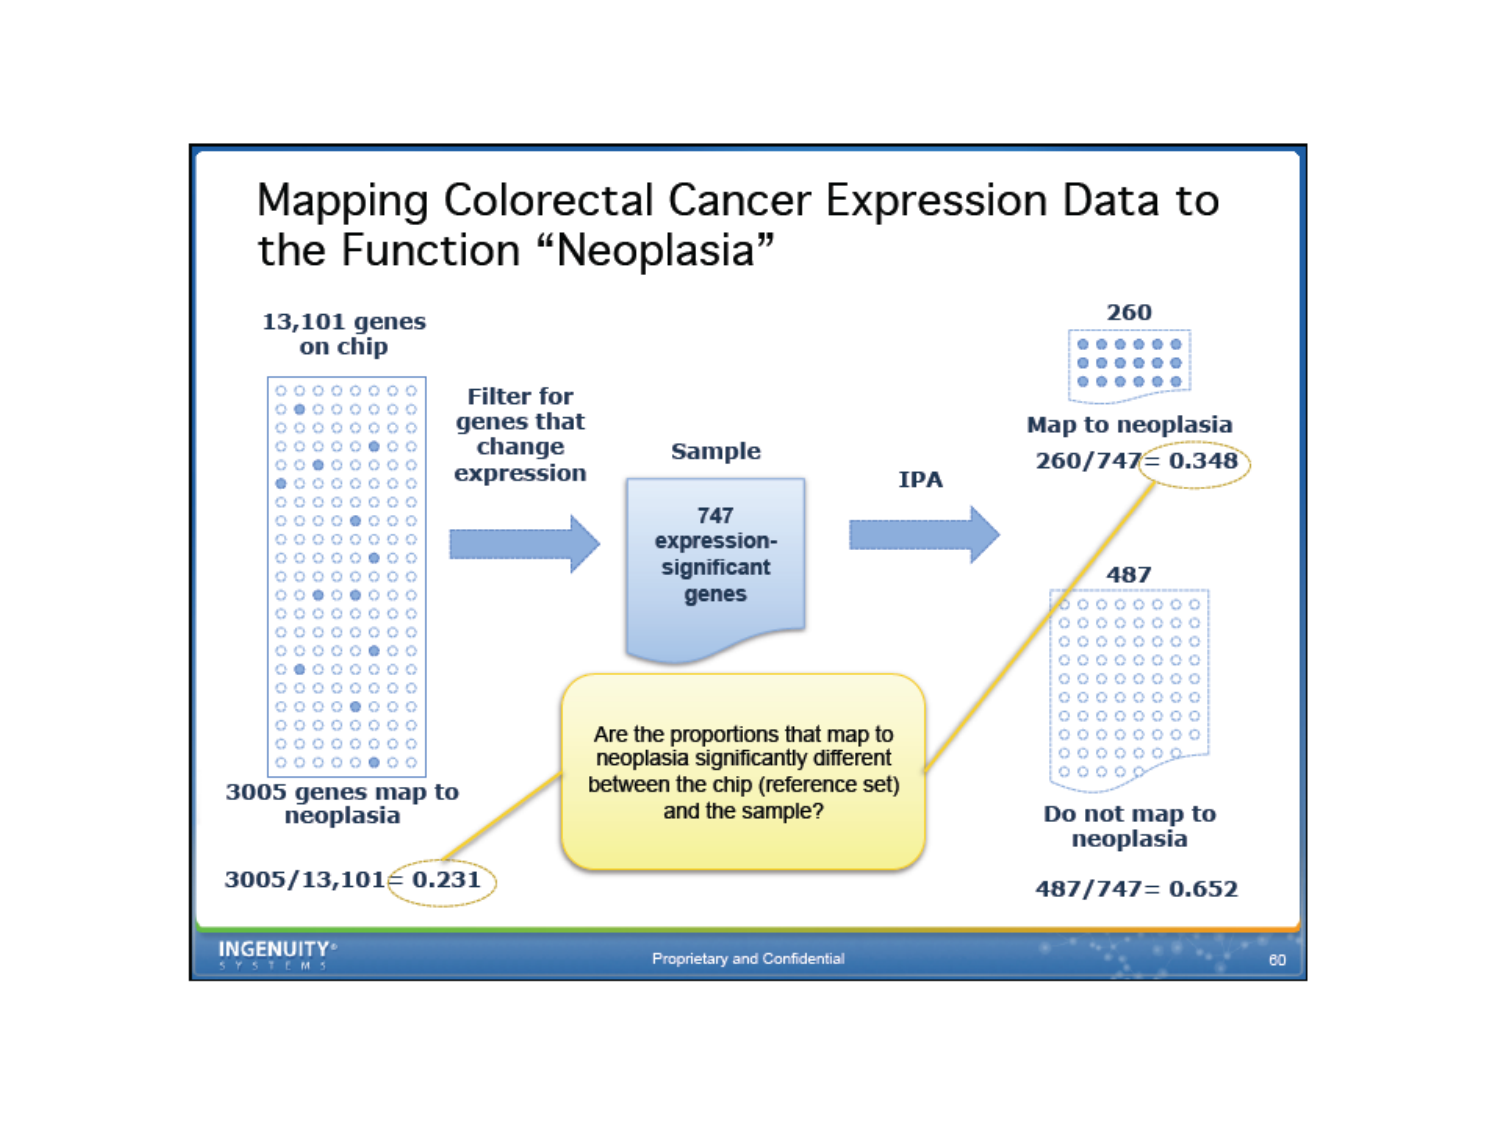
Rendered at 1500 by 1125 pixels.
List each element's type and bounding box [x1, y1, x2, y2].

picture [186, 138, 1314, 987]
